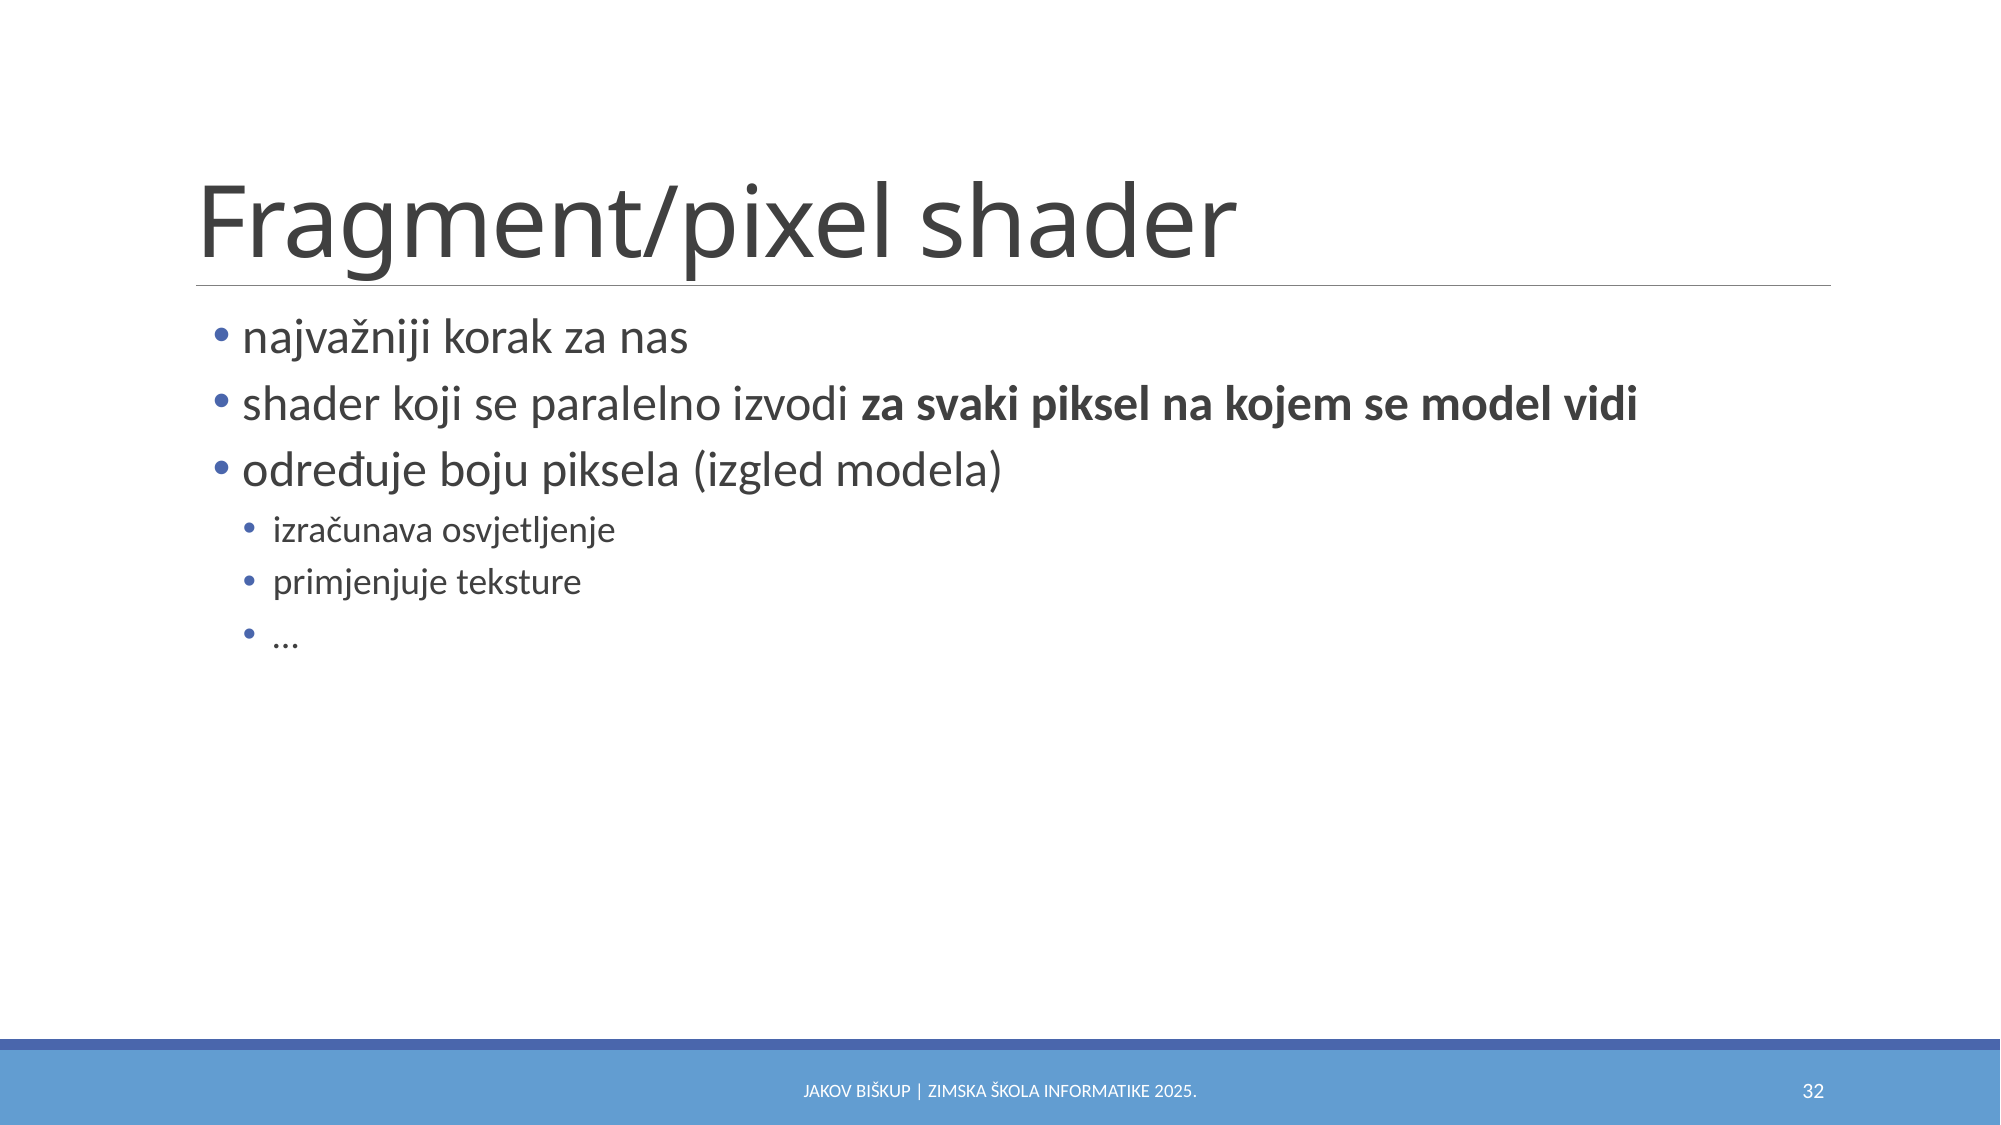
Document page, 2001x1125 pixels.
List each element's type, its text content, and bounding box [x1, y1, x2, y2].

title Fragment/pixel shader [180, 47, 1830, 285]
slide_number 32 [1624, 1059, 1840, 1120]
footer Jakov Biškup | Zimska škola informatike 2025. [604, 1059, 1396, 1120]
list najvažniji korak za nas shader koji se paralelno izvodi za svaki piksel na kojem se model vidi određuje boju piksela (izgled modela) izračunava osvjetljenje primjenjuje teksture … [180, 302, 1830, 963]
